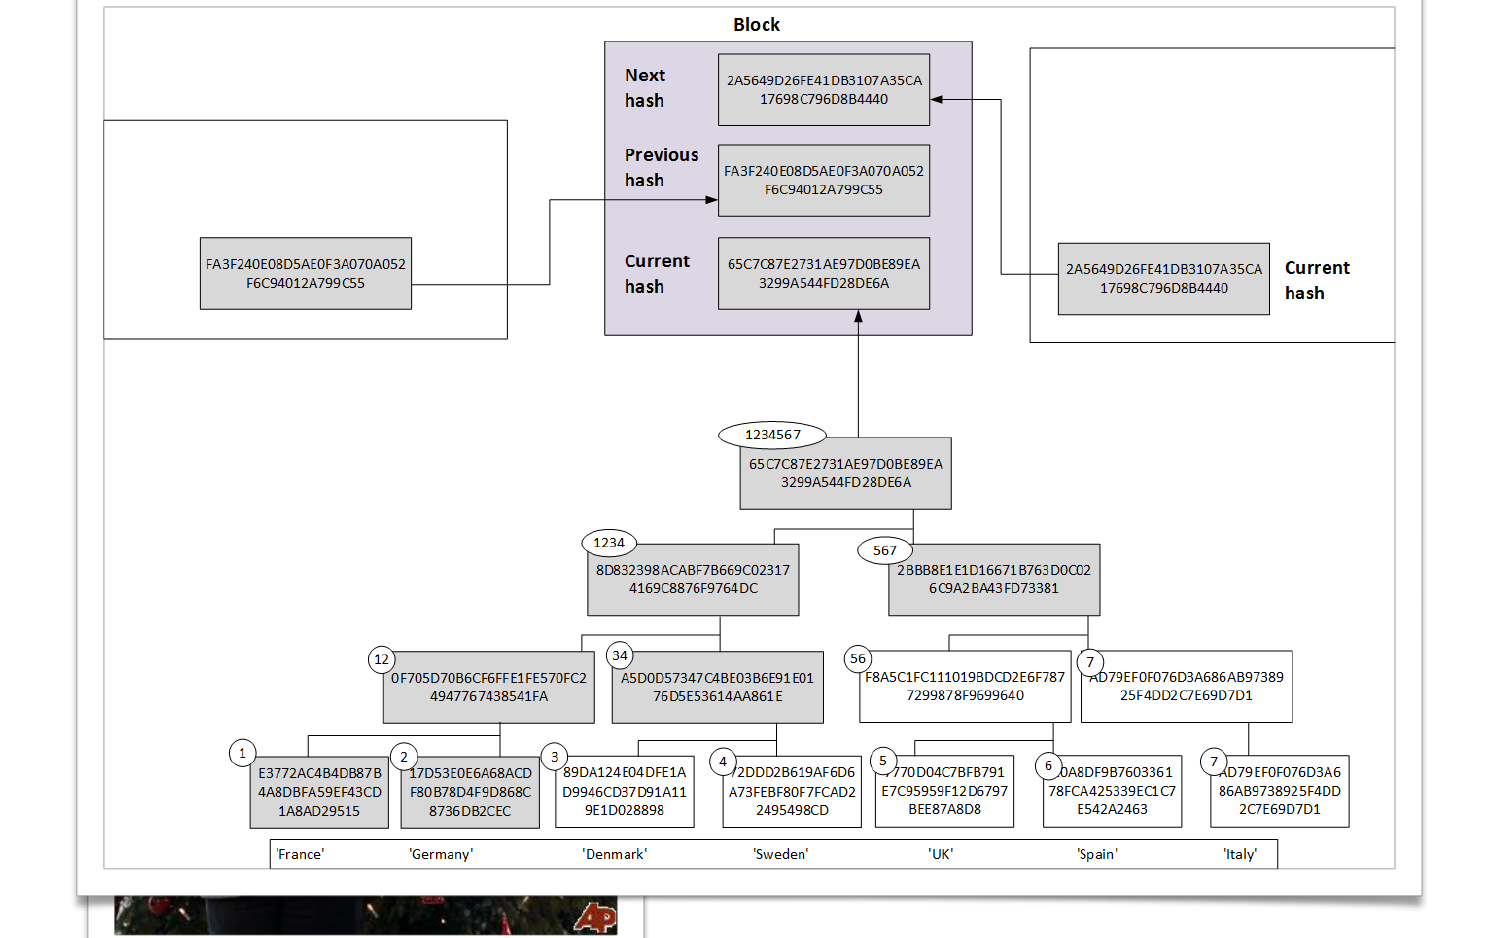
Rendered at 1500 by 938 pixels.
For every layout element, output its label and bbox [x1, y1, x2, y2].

text_box [68, 0, 1431, 911]
text_box [80, 918, 655, 938]
